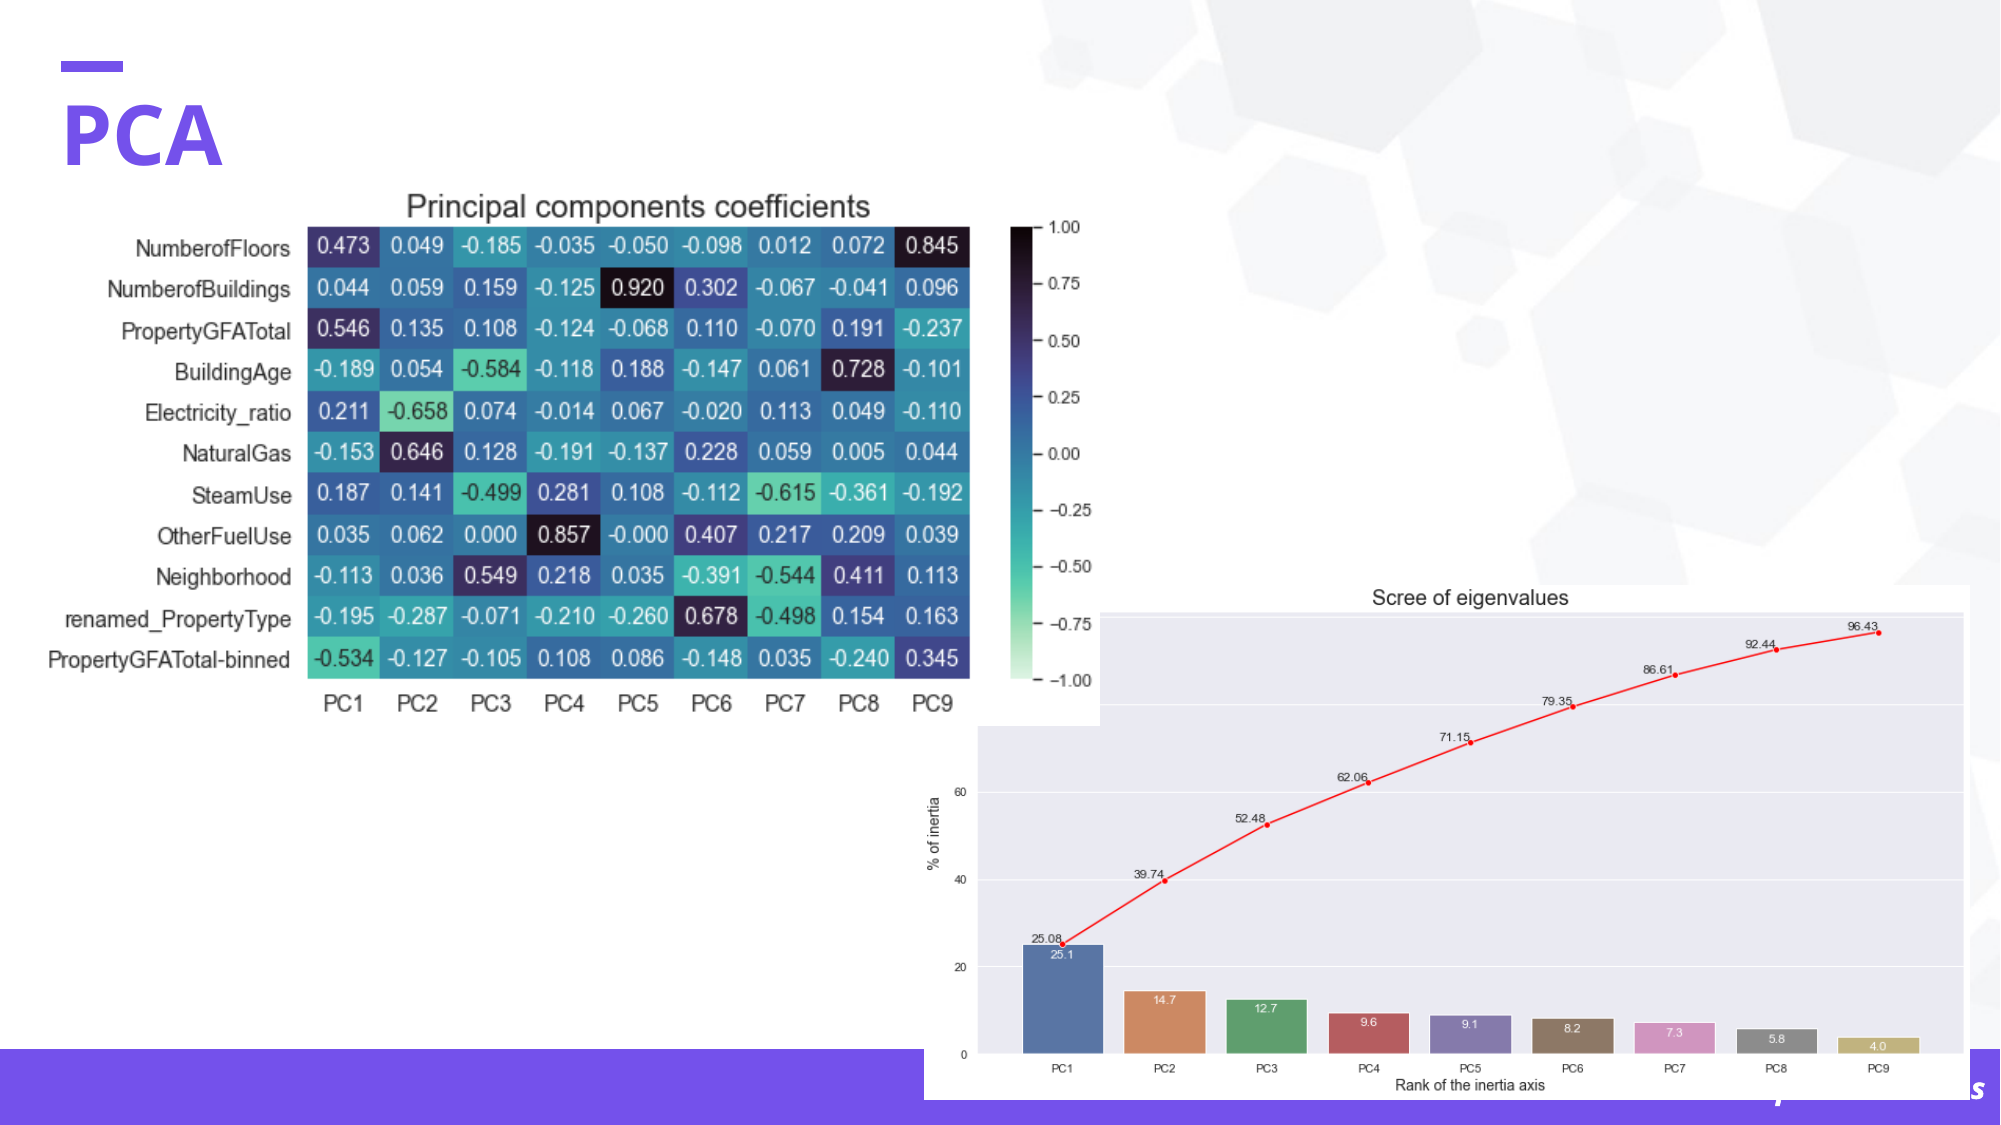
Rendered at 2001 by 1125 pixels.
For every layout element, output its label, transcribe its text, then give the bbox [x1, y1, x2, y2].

picture [0, 0, 2001, 1125]
text_box [61, 61, 123, 72]
text_box PCA [45, 70, 1597, 206]
text_box OpenClassrooms [1729, 1062, 2000, 1112]
text_box [0, 1049, 2000, 1125]
